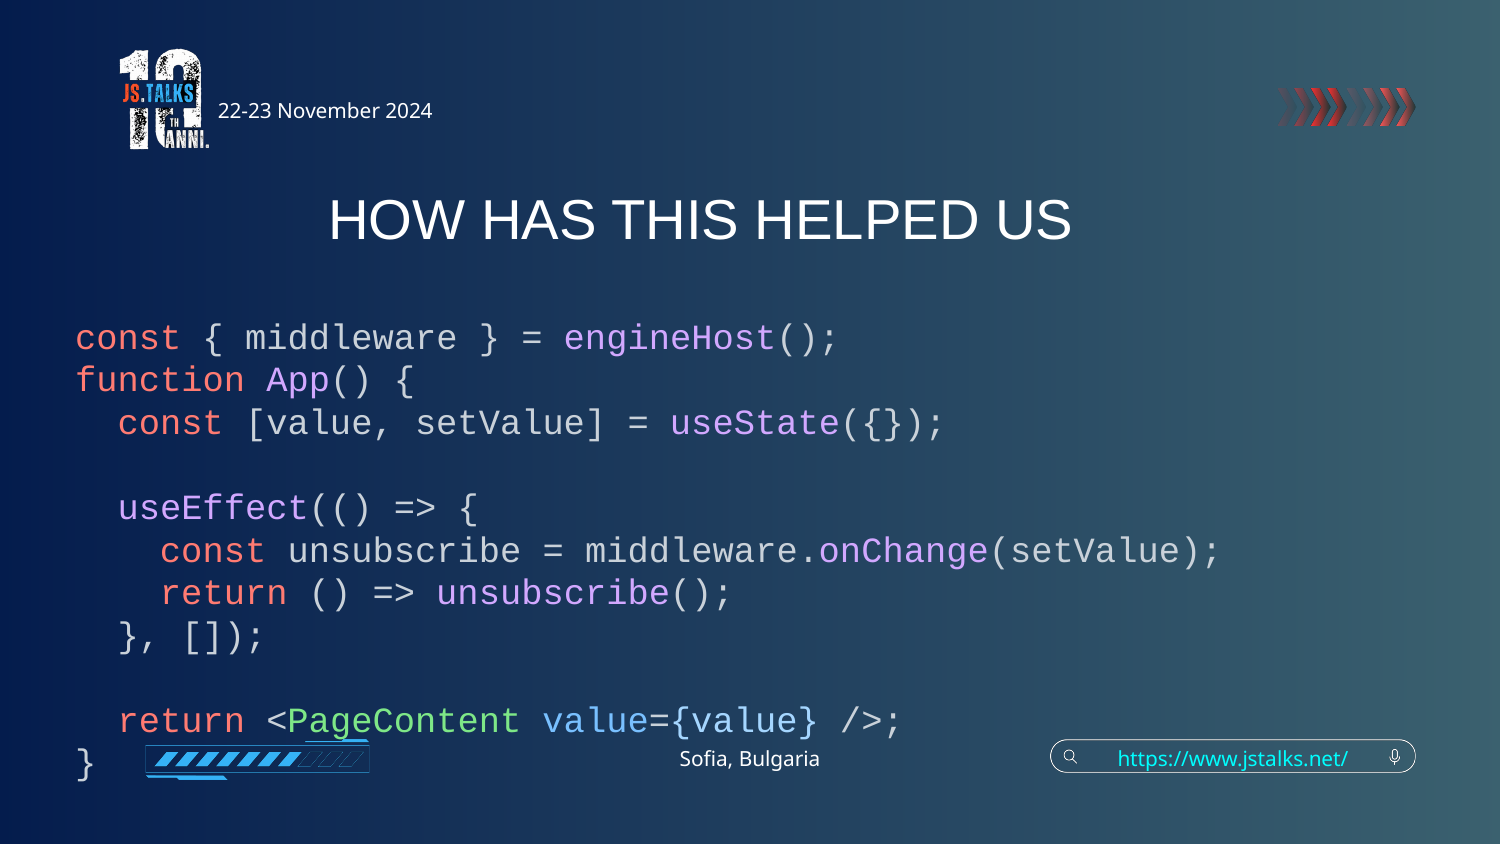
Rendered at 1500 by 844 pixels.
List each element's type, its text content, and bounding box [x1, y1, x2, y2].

text_box HOW HAS THIS HELPED US [328, 183, 1233, 251]
text_box const { middleware } = engineHost(); function App() { const [value, setValue] = useState({}); useEffect(() => { const unsubscribe = middleware.onChange(setValue); return () => unsubscribe(); }, []); return <PageContent value={value} />; } [0, 313, 1500, 572]
text_box [65, 0, 258, 231]
text_box Sofia, Bulgaria [654, 744, 846, 772]
text_box [1277, 88, 1347, 126]
text_box [1347, 88, 1416, 126]
text_box https://www.jstalks.net/ [1103, 744, 1362, 772]
text_box [1050, 739, 1416, 773]
text_box [145, 739, 370, 780]
text_box 22-23 November 2024 [217, 95, 507, 123]
